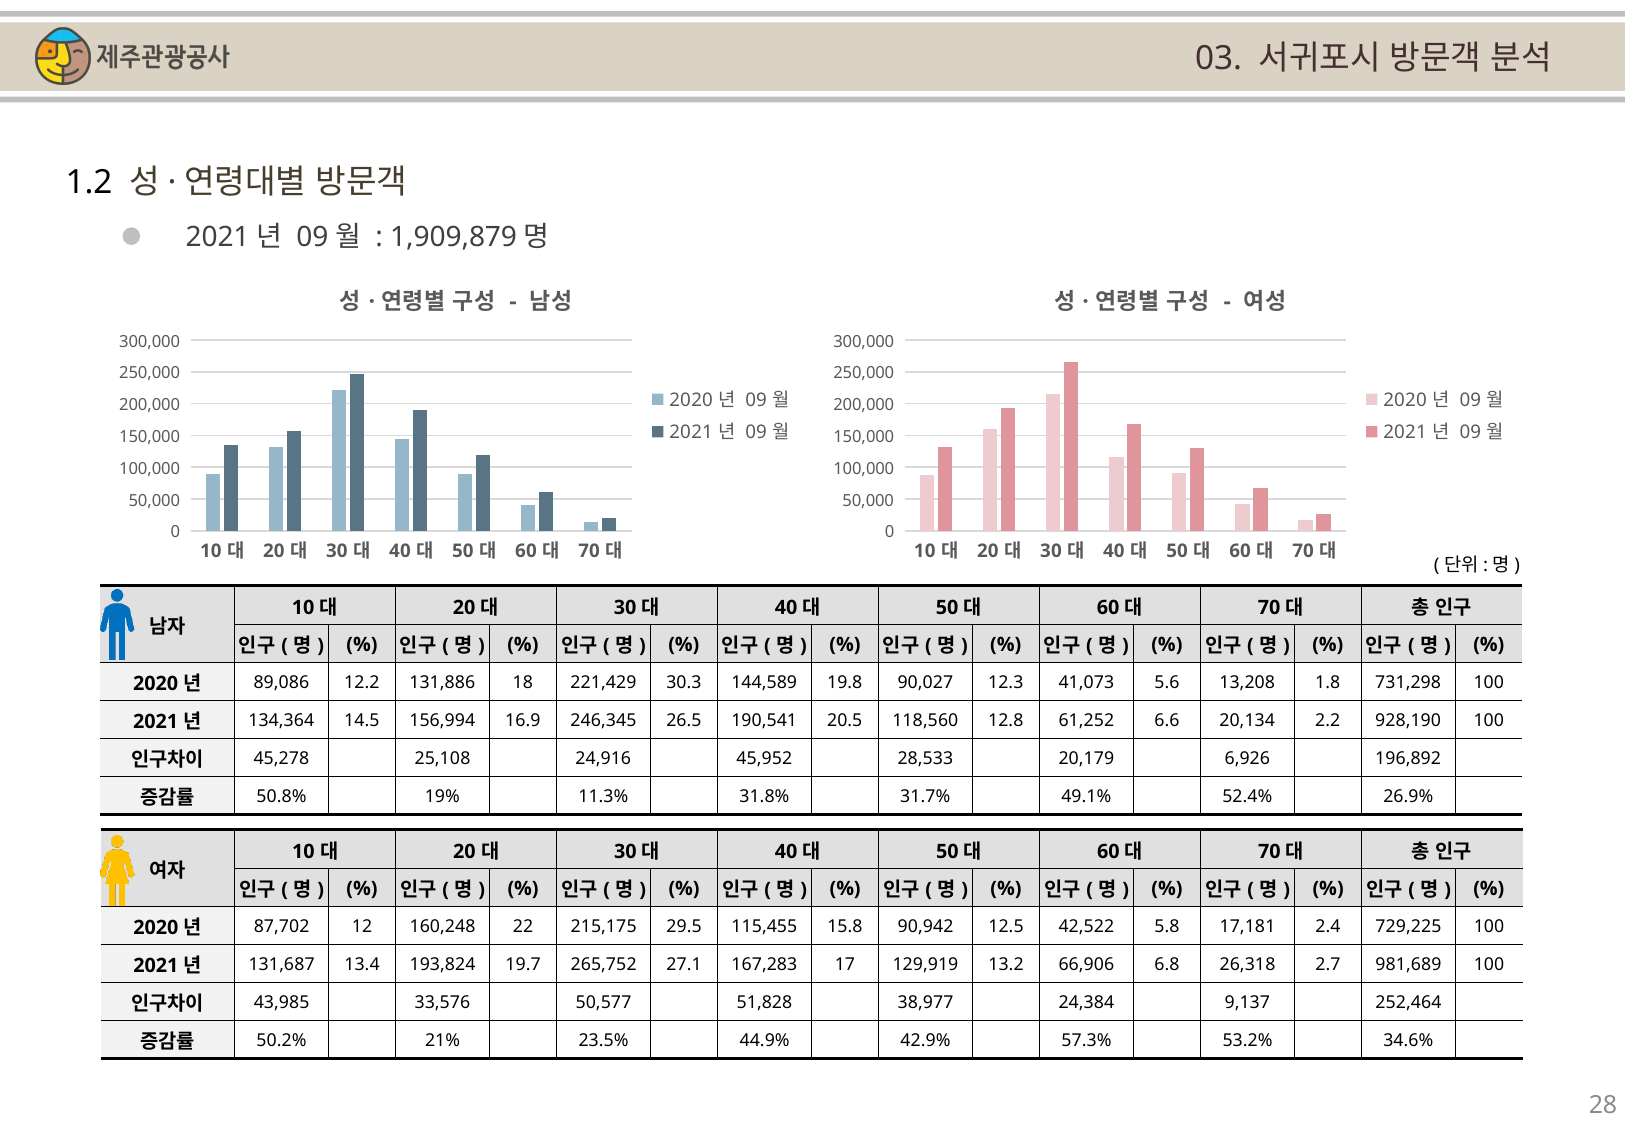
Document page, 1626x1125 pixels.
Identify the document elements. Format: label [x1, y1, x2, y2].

table_cell [557, 777, 650, 813]
table_cell [1456, 907, 1523, 944]
table_cell [557, 701, 650, 738]
table_header [1201, 831, 1361, 868]
table_cell [235, 983, 328, 1020]
table_cell [812, 983, 878, 1020]
table_cell [396, 869, 489, 906]
table_cell [396, 777, 489, 813]
table_cell [1201, 777, 1294, 813]
table_cell [329, 777, 395, 813]
table_cell [718, 983, 811, 1020]
table_cell [1134, 625, 1200, 662]
chart [819, 261, 1523, 570]
table_cell [718, 701, 811, 738]
table_cell [1456, 663, 1522, 700]
table_cell [490, 907, 556, 944]
table_cell [1295, 945, 1361, 982]
table_cell [718, 869, 811, 906]
table_cell [651, 663, 717, 700]
table_cell [396, 625, 489, 662]
table_cell [1040, 701, 1133, 738]
table_header [396, 831, 556, 868]
table_cell [973, 983, 1039, 1020]
table_cell [235, 869, 328, 906]
table_cell [329, 945, 395, 982]
table_cell [879, 945, 972, 982]
table_header [1362, 587, 1522, 624]
table_header [154, 831, 234, 906]
table_cell [235, 945, 328, 982]
table_cell [1201, 907, 1294, 944]
table_cell [718, 625, 811, 662]
table_cell [490, 983, 556, 1020]
table_cell [973, 701, 1039, 738]
table_cell [490, 739, 556, 776]
table_cell [1134, 1021, 1200, 1057]
table_cell [812, 663, 878, 700]
table_cell [1295, 739, 1361, 776]
table_cell [1362, 983, 1455, 1020]
table_header [718, 831, 878, 868]
table_cell [557, 983, 650, 1020]
table_cell [235, 777, 328, 813]
table_cell [1456, 869, 1523, 906]
table_cell [1295, 869, 1361, 906]
table_cell [235, 625, 328, 662]
table_cell [812, 869, 878, 906]
table_cell [651, 983, 717, 1020]
table_cell [557, 869, 650, 906]
table_cell [1134, 739, 1200, 776]
table_cell [718, 739, 811, 776]
table_cell [1362, 701, 1455, 738]
table_cell [1362, 1021, 1455, 1057]
table_cell [329, 701, 395, 738]
table_cell [973, 739, 1039, 776]
table_cell [651, 945, 717, 982]
table_cell [1040, 663, 1133, 700]
table_header [879, 587, 1039, 624]
table_cell [100, 777, 234, 813]
table_cell [490, 1021, 556, 1057]
table_header [235, 587, 395, 624]
table_cell [1040, 907, 1133, 944]
table_cell [557, 625, 650, 662]
table_cell [879, 663, 972, 700]
table_cell [1456, 945, 1523, 982]
table_cell [1134, 983, 1200, 1020]
slide_number [1251, 1063, 1618, 1123]
table_cell [1362, 663, 1455, 700]
table_cell [1134, 945, 1200, 982]
text_box [121, 226, 141, 246]
table_cell [396, 945, 489, 982]
table_cell [1295, 625, 1361, 662]
table_cell [812, 701, 878, 738]
table_cell [1362, 945, 1455, 982]
table_cell [1134, 701, 1200, 738]
table_cell [1295, 663, 1361, 700]
table_cell [1362, 739, 1455, 776]
table_cell [1201, 1021, 1294, 1057]
table_cell [1040, 983, 1133, 1020]
table_cell [1295, 983, 1361, 1020]
table_cell [1040, 1021, 1133, 1057]
table_cell [879, 777, 972, 813]
table_cell [235, 1021, 328, 1057]
table_cell [329, 663, 395, 700]
table_cell [651, 739, 717, 776]
table_cell [396, 1021, 489, 1057]
table_cell [718, 663, 811, 700]
table_cell [101, 1021, 234, 1057]
table_cell [1456, 739, 1522, 776]
table_cell [1456, 625, 1522, 662]
table_cell [1201, 983, 1294, 1020]
table_cell [396, 701, 489, 738]
table_cell [879, 907, 972, 944]
table_cell [557, 739, 650, 776]
table_cell [1134, 777, 1200, 813]
table_cell [879, 701, 972, 738]
table_cell [718, 907, 811, 944]
table_header [1040, 587, 1200, 624]
table_header [557, 831, 717, 868]
table_cell [329, 1021, 395, 1057]
table_cell [557, 945, 650, 982]
table_cell [490, 869, 556, 906]
table_cell [235, 907, 328, 944]
table_cell [651, 625, 717, 662]
table_cell [879, 625, 972, 662]
table_cell [718, 1021, 811, 1057]
table_cell [651, 1021, 717, 1057]
table_cell [812, 945, 878, 982]
table_cell [1456, 983, 1523, 1020]
table_cell [1040, 945, 1133, 982]
table_cell [879, 869, 972, 906]
table_cell [1134, 869, 1200, 906]
table_cell [879, 739, 972, 776]
table_cell [1134, 663, 1200, 700]
table_cell [973, 777, 1039, 813]
table_cell [973, 663, 1039, 700]
table_header [396, 587, 556, 624]
table_cell [651, 701, 717, 738]
table_header [557, 587, 717, 624]
table_cell [1362, 777, 1455, 813]
table_cell [1201, 663, 1294, 700]
chart [105, 261, 809, 570]
table_cell [812, 907, 878, 944]
table_cell [1295, 907, 1361, 944]
picture [78, 586, 154, 662]
table_cell [1362, 625, 1455, 662]
picture [31, 26, 232, 87]
table_cell [1201, 869, 1294, 906]
table_cell [879, 983, 972, 1020]
table_cell [329, 869, 395, 906]
table_cell [235, 701, 328, 738]
table_cell [396, 907, 489, 944]
table_cell [100, 663, 234, 700]
table_cell [1456, 777, 1522, 813]
table_cell [651, 777, 717, 813]
table_cell [1201, 701, 1294, 738]
table_cell [1134, 907, 1200, 944]
text_box [170, 210, 565, 260]
table_cell [329, 983, 395, 1020]
table_cell [396, 983, 489, 1020]
table_cell [1040, 869, 1133, 906]
table_cell [812, 1021, 878, 1057]
table_cell [973, 625, 1039, 662]
table_cell [812, 777, 878, 813]
table_cell [973, 945, 1039, 982]
table_cell [557, 663, 650, 700]
table_cell [718, 777, 811, 813]
table_cell [812, 625, 878, 662]
table_cell [1040, 777, 1133, 813]
table_cell [1295, 777, 1361, 813]
picture [78, 830, 154, 908]
table_cell [879, 1021, 972, 1057]
table_cell [1201, 945, 1294, 982]
table_header [1201, 587, 1361, 624]
table_cell [1295, 701, 1361, 738]
table_cell [396, 739, 489, 776]
table_header [718, 587, 878, 624]
table_cell [812, 739, 878, 776]
table_cell [396, 663, 489, 700]
table_cell [329, 907, 395, 944]
table_cell [490, 625, 556, 662]
table_cell [1362, 907, 1455, 944]
table_cell [235, 739, 328, 776]
table_cell [1456, 701, 1522, 738]
table_cell [973, 907, 1039, 944]
table_header [879, 831, 1039, 868]
table_cell [651, 907, 717, 944]
table_cell [235, 663, 328, 700]
table_cell [101, 907, 234, 944]
table_cell [651, 869, 717, 906]
table_cell [100, 701, 234, 738]
table_cell [557, 1021, 650, 1057]
table_cell [1040, 739, 1133, 776]
table_cell [329, 739, 395, 776]
table_cell [973, 1021, 1039, 1057]
table_cell [1201, 625, 1294, 662]
table_cell [718, 945, 811, 982]
table_cell [490, 663, 556, 700]
table_cell [100, 739, 234, 776]
table_cell [1362, 869, 1455, 906]
table_header [154, 587, 234, 662]
table_cell [490, 945, 556, 982]
table_cell [101, 945, 234, 982]
table_cell [1201, 739, 1294, 776]
table_header [1362, 831, 1523, 868]
table_cell [490, 777, 556, 813]
text_box [50, 152, 1144, 208]
table_cell [490, 701, 556, 738]
text_box [1419, 545, 1535, 583]
table_cell [1040, 625, 1133, 662]
table_header [1040, 831, 1200, 868]
table_cell [1456, 1021, 1523, 1057]
table_cell [329, 625, 395, 662]
table_cell [973, 869, 1039, 906]
table_cell [101, 983, 234, 1020]
table_header [235, 831, 395, 868]
text_box [1042, 28, 1595, 84]
table_cell [1295, 1021, 1361, 1057]
table_cell [557, 907, 650, 944]
